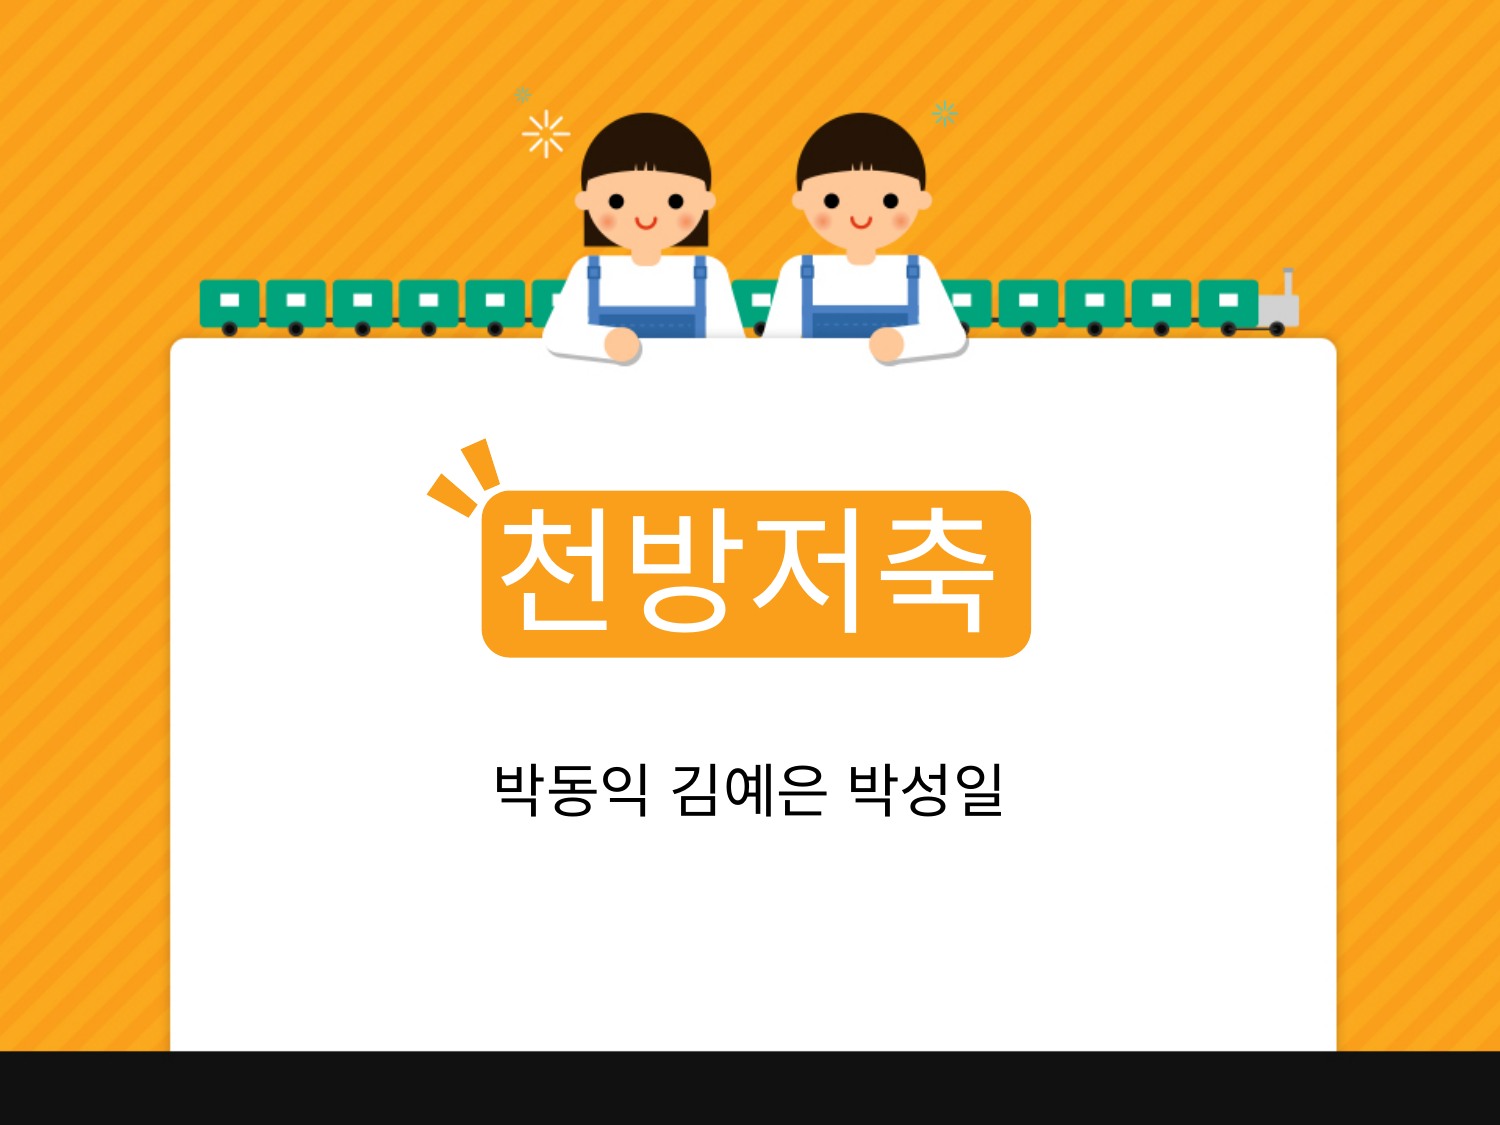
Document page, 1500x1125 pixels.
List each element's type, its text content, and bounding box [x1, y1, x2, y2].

title 천방저축 [97, 381, 1398, 660]
text_box [426, 473, 478, 518]
text_box [460, 438, 500, 491]
subtitle 박동익 김예은 박성일 [187, 754, 1313, 863]
picture [0, 0, 1500, 1125]
